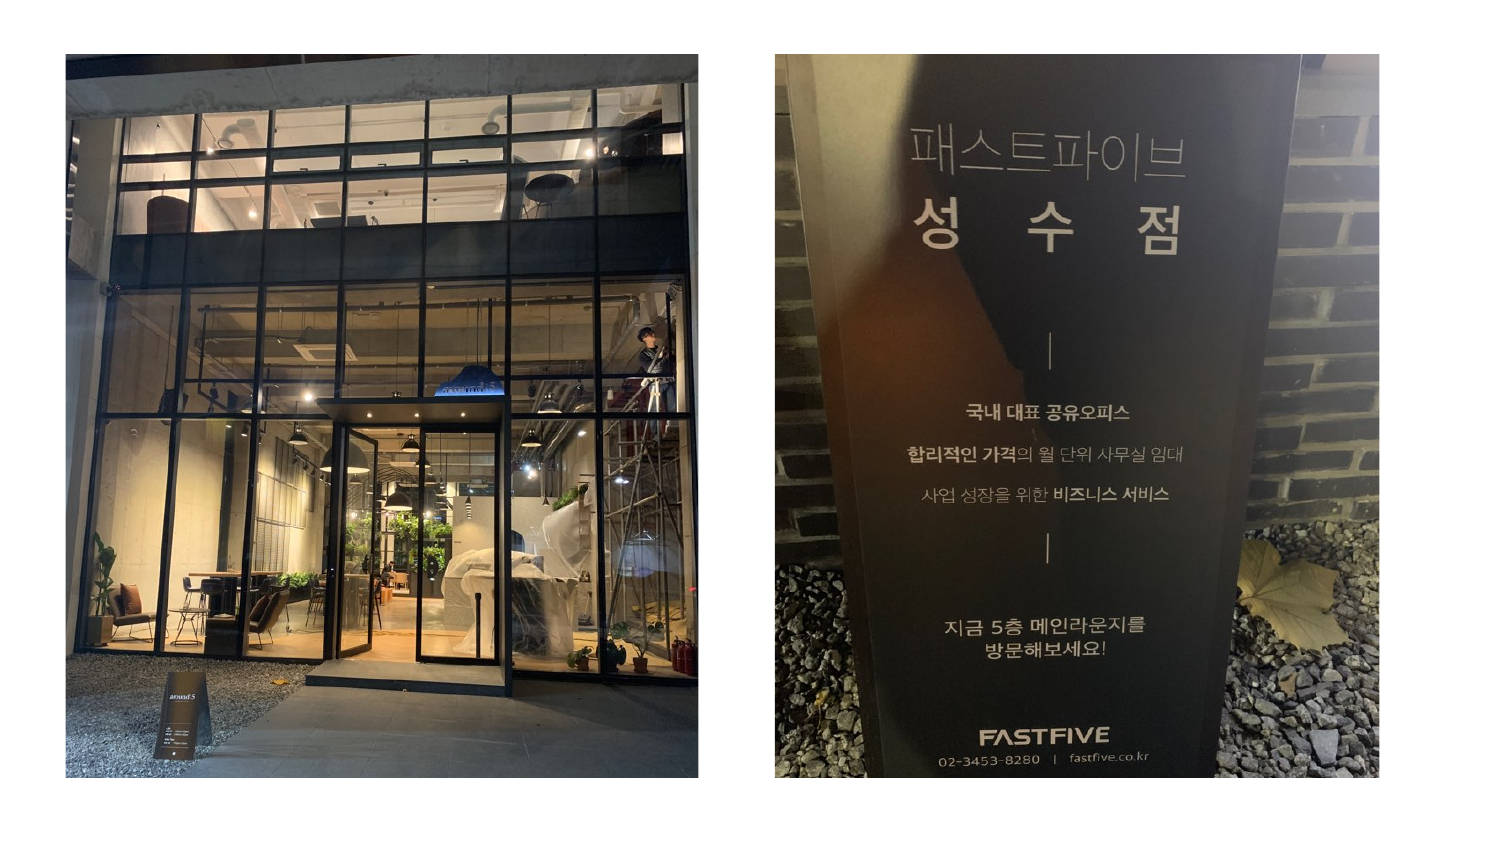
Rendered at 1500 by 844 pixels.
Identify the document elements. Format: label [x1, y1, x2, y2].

picture [774, 54, 1380, 778]
picture [65, 54, 699, 778]
